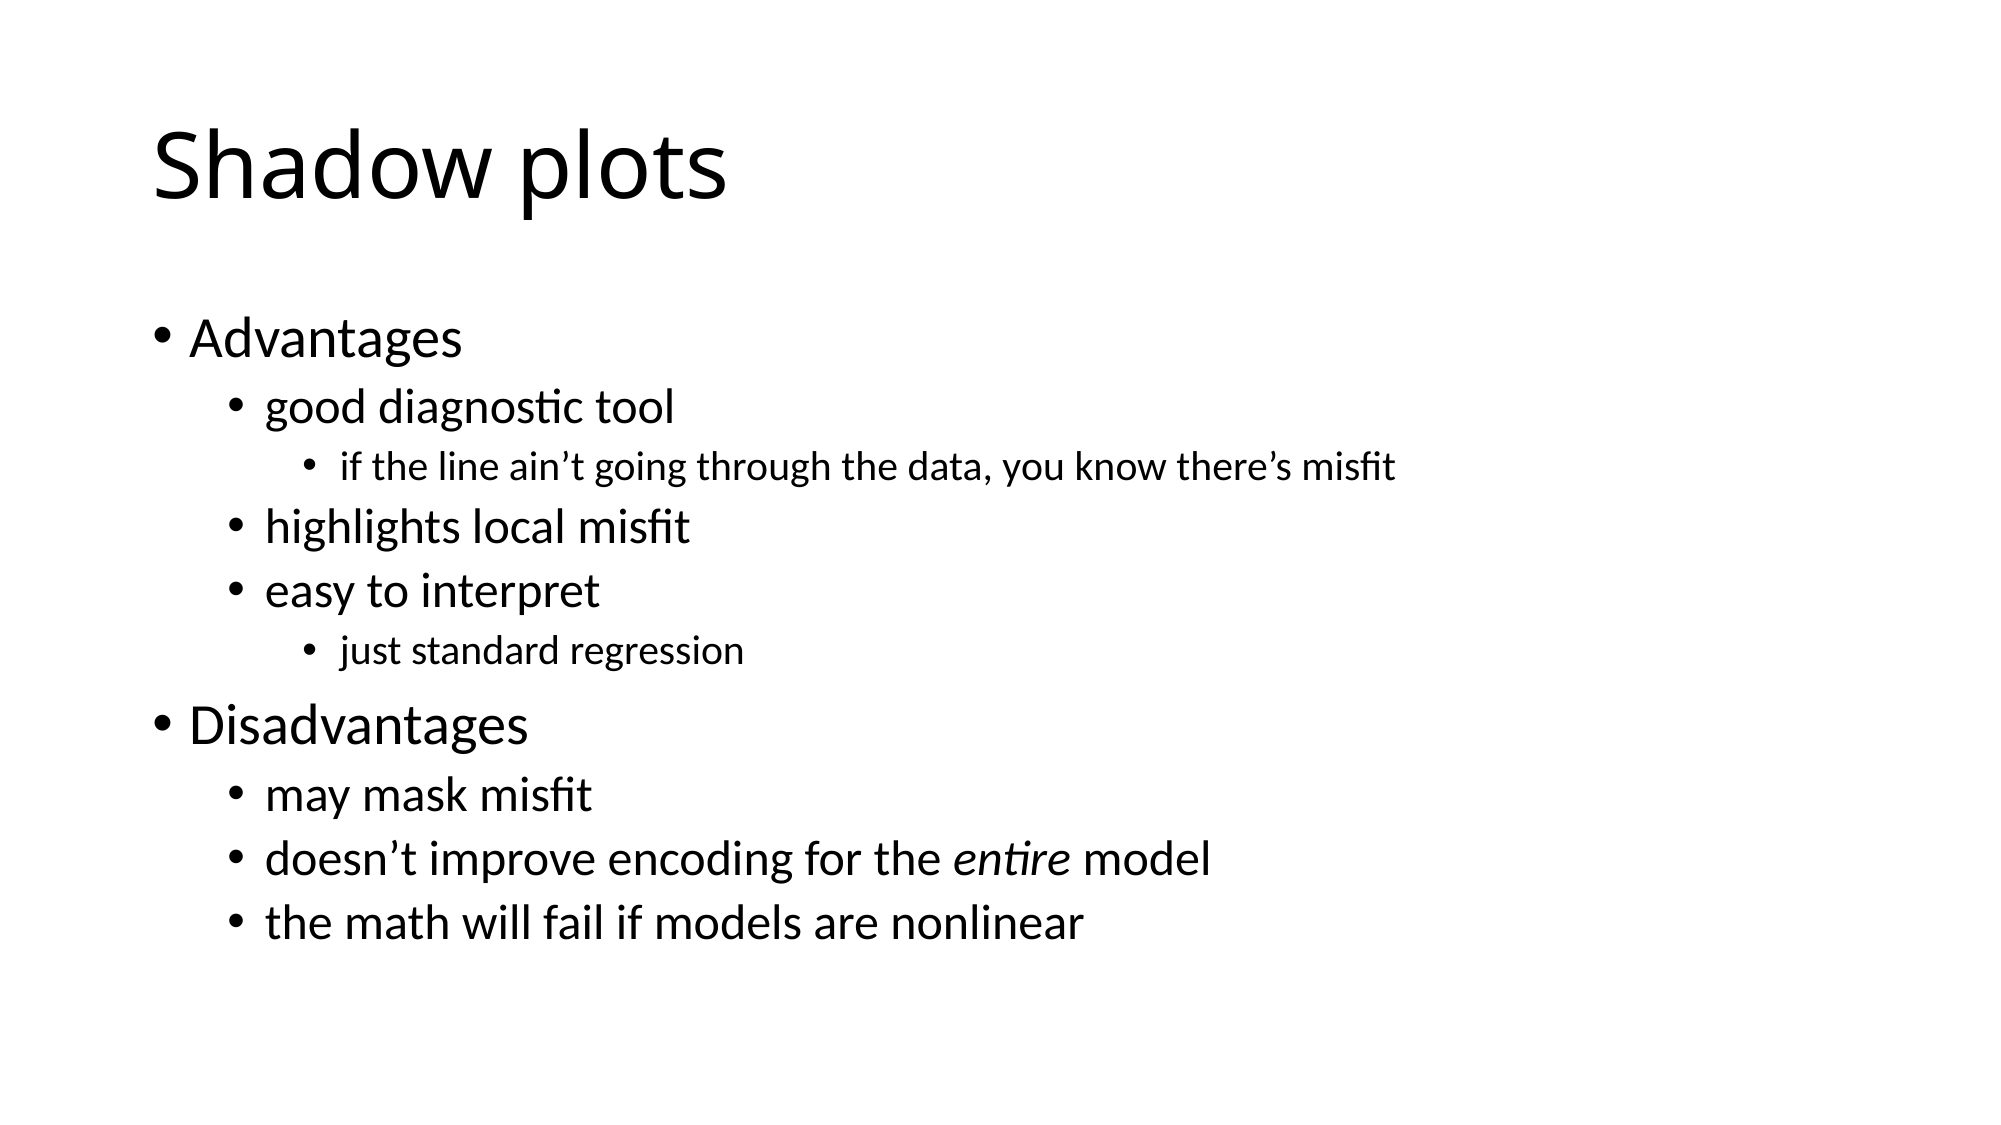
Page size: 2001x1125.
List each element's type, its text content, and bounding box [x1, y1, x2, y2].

list Advantages good diagnostic tool if the line ain’t going through the data, you know there’s misfit highlights local misfit easy to interpret just standard regression Disadvantages may mask misfit doesn’t improve encoding for the entire model the math will fail if models are nonlinear [137, 299, 1863, 1014]
title Shadow plots [137, 59, 1863, 278]
